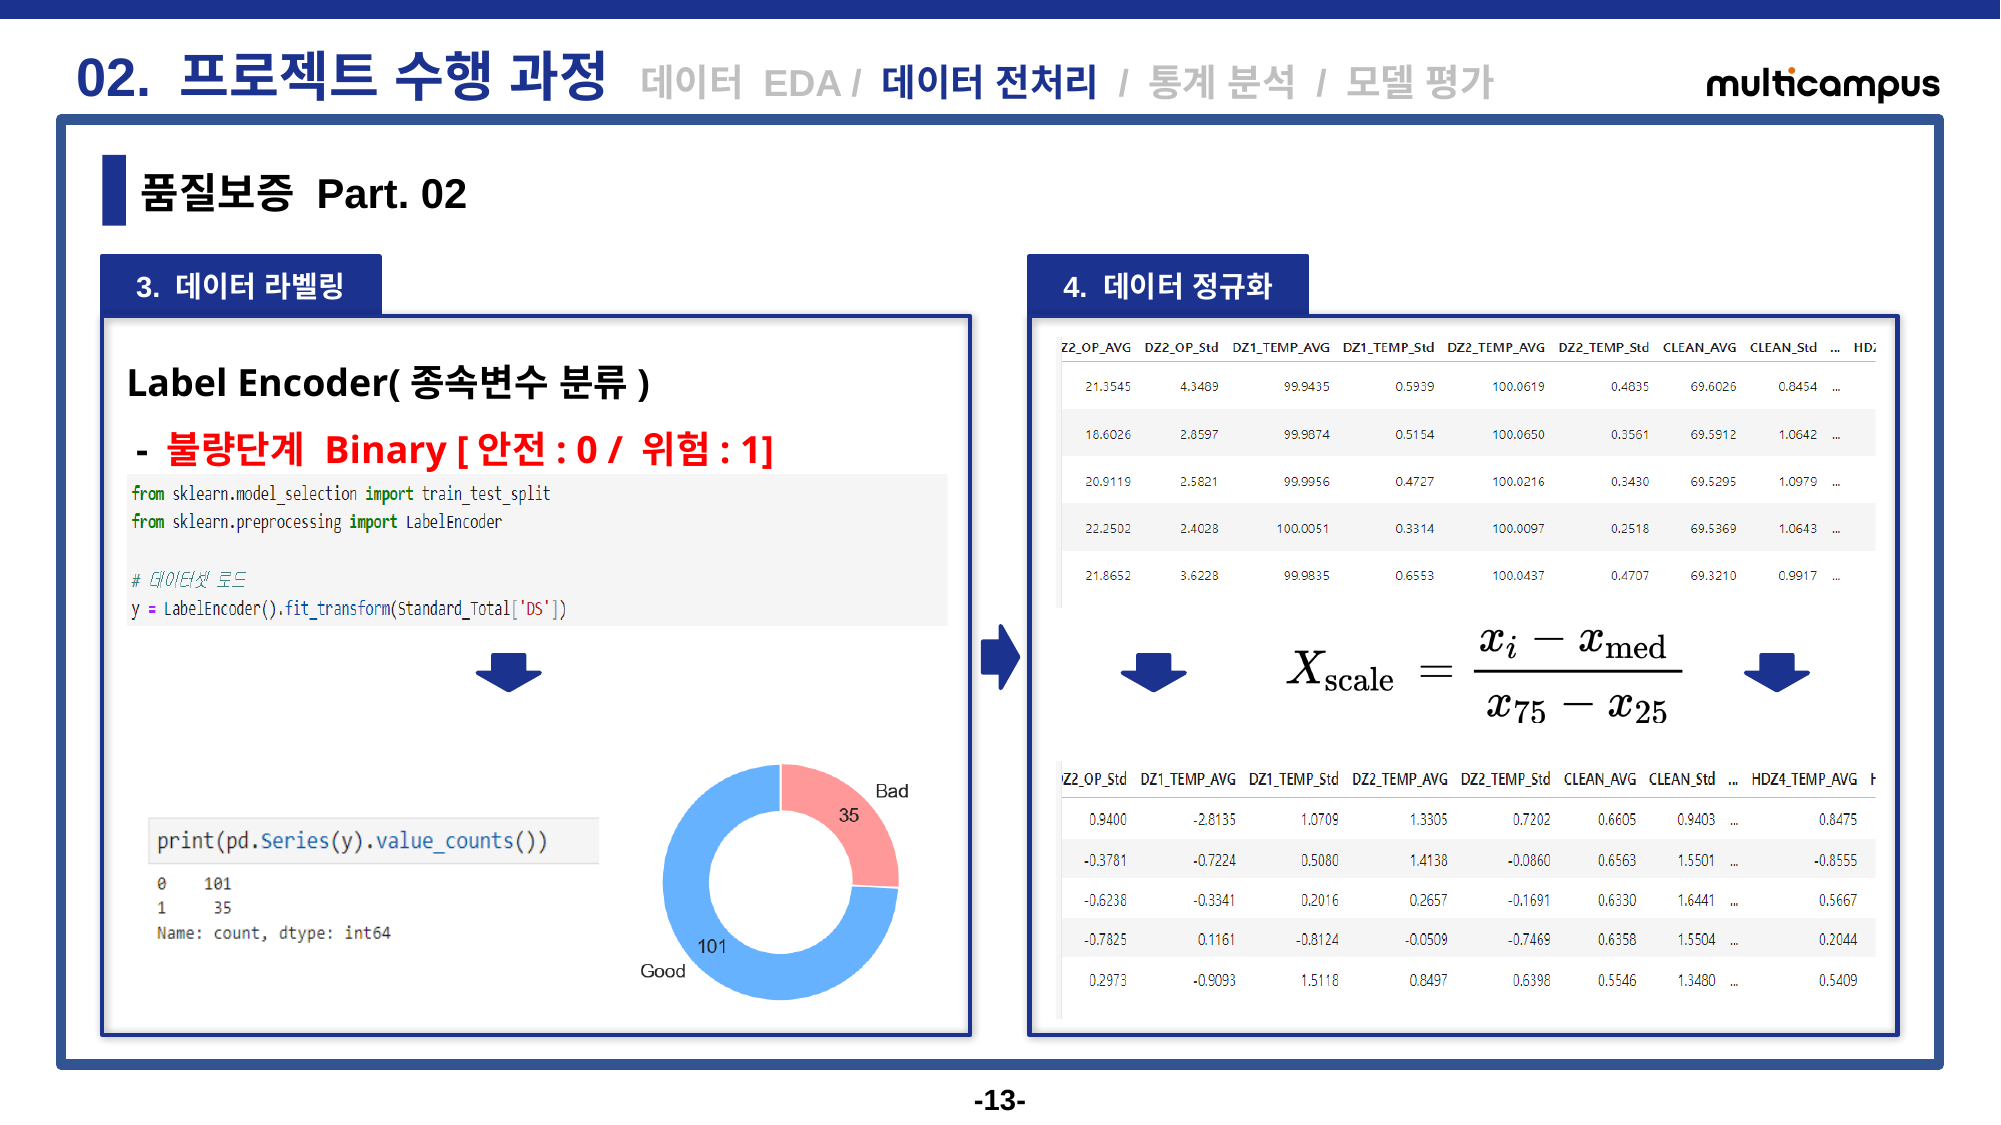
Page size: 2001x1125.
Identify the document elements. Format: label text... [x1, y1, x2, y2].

text_box [475, 653, 542, 693]
text_box [980, 623, 1021, 691]
picture [1055, 337, 1876, 608]
text_box 3. 데이터 라벨링 [100, 254, 382, 312]
text_box [1027, 314, 1900, 1037]
picture [1707, 66, 1940, 104]
text_box [100, 153, 128, 228]
text_box 품질보증 Part. 02 [128, 156, 1939, 227]
text_box [1120, 653, 1187, 693]
picture [144, 803, 600, 979]
text_box 4. 데이터 정규화 [1027, 254, 1309, 312]
picture [625, 735, 935, 1010]
text_box Label Encoder(종속변수 분류) - 불량단계 Binary [안전: 0 / 위험: 1] [111, 328, 907, 479]
text_box [1743, 653, 1811, 693]
text_box [100, 314, 972, 1037]
picture [1055, 761, 1876, 1020]
text_box 02. 프로젝트 수행 과정 데이터 EDA / 데이터 전처리 / 통계 분석 / 모델 평가 [60, 31, 1940, 117]
picture [1285, 622, 1688, 724]
text_box [59, 117, 1941, 1067]
text_box [0, 0, 2000, 21]
picture [126, 474, 948, 627]
